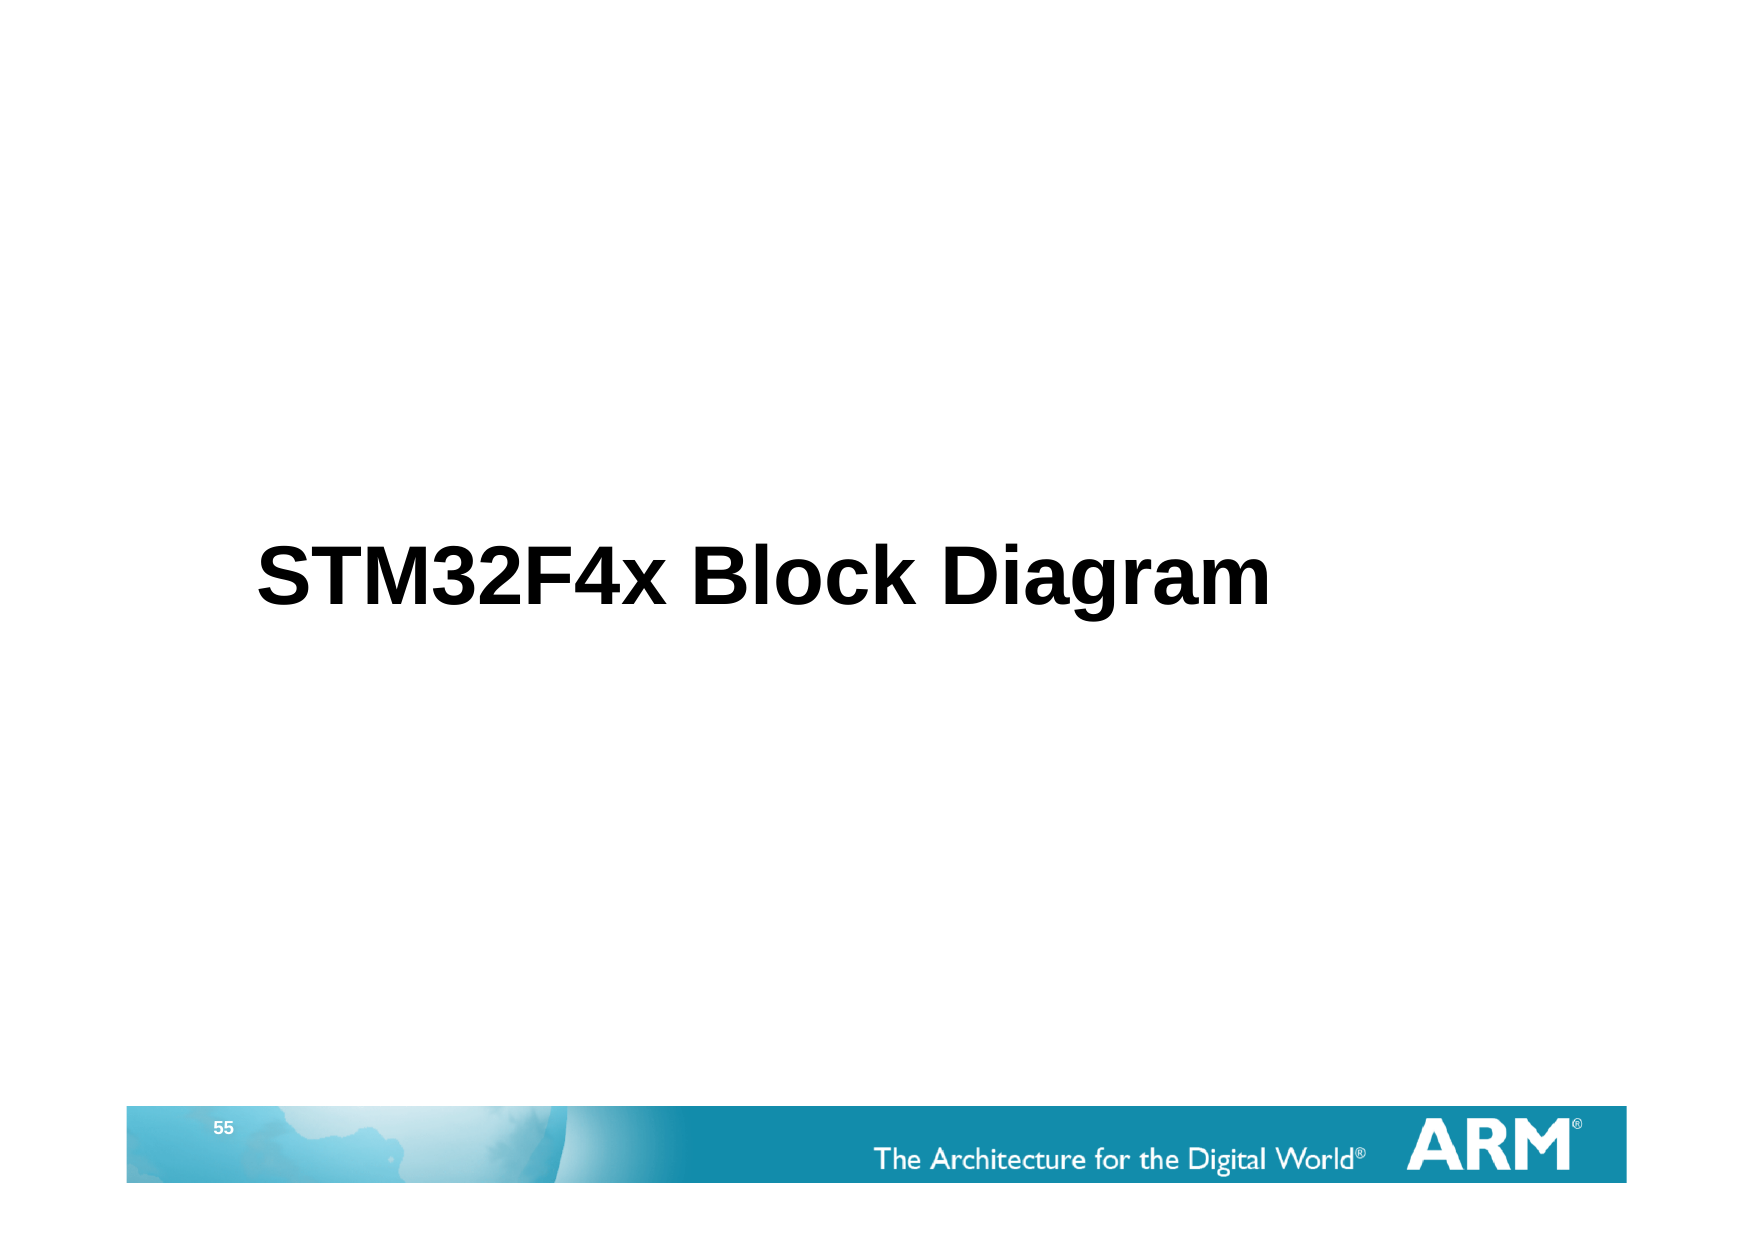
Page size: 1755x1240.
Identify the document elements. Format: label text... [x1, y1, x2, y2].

slide_number 55 [198, 1115, 275, 1176]
text_box STM32F4x Block Diagram [239, 513, 1397, 629]
picture [126, 1106, 1627, 1183]
